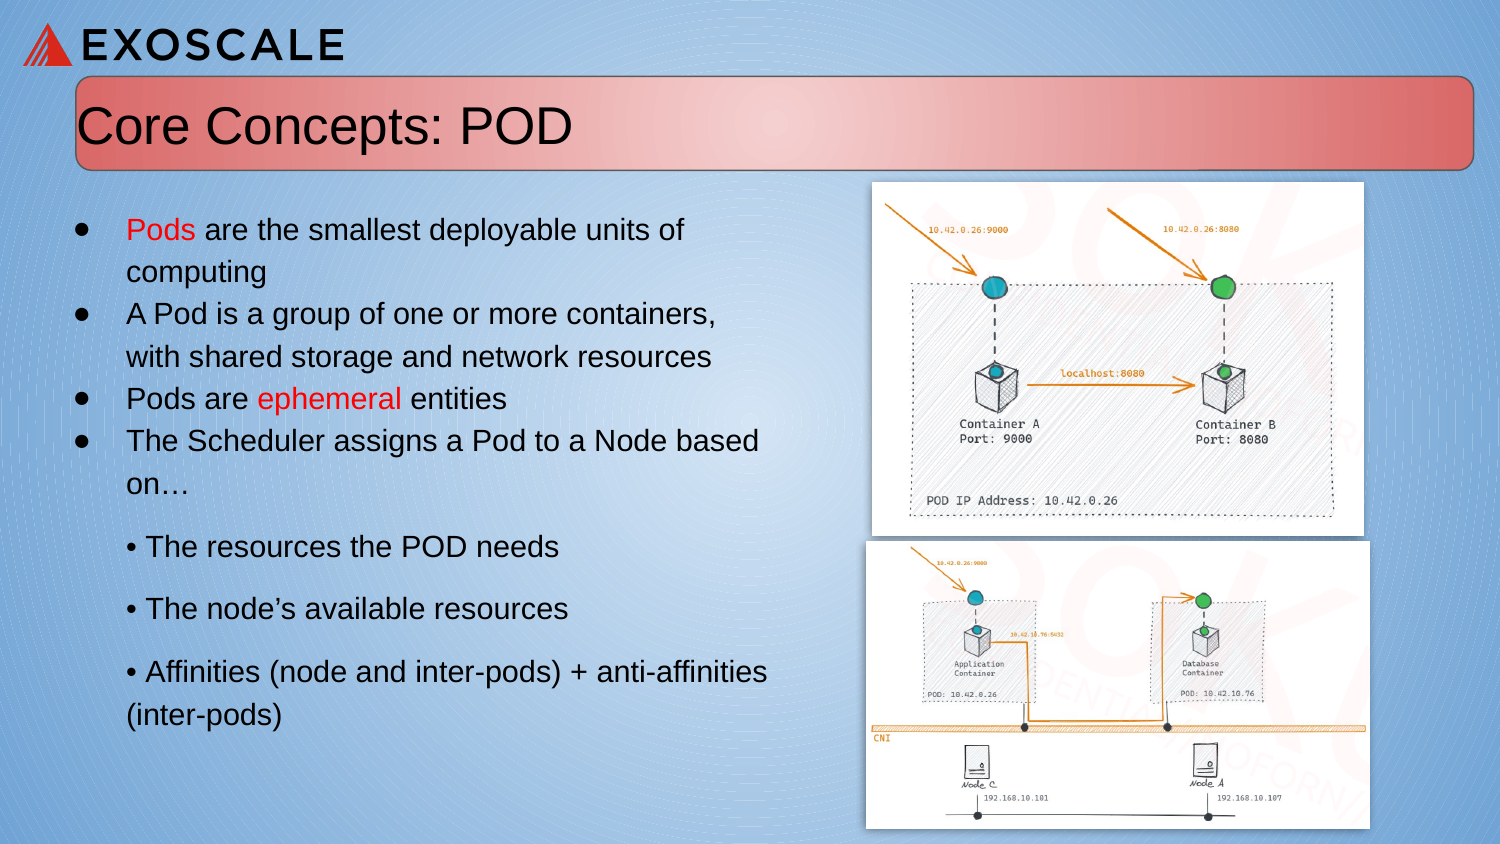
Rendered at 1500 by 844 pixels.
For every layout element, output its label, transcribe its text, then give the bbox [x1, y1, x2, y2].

picture [872, 182, 1364, 537]
title Core Concepts: POD [75, 76, 1474, 171]
picture [12, 12, 354, 77]
list Pods are the smallest deployable units of computing A Pod is a group of one or more containers, with shared storage and network resources Pods are ephemeral entities The Scheduler assigns a Pod to a Node based on… • The resources the POD needs • The node’s available resources • Affinities (node and inter-pods) + anti-affinities (inter-pods) [51, 189, 778, 750]
picture [865, 541, 1371, 830]
